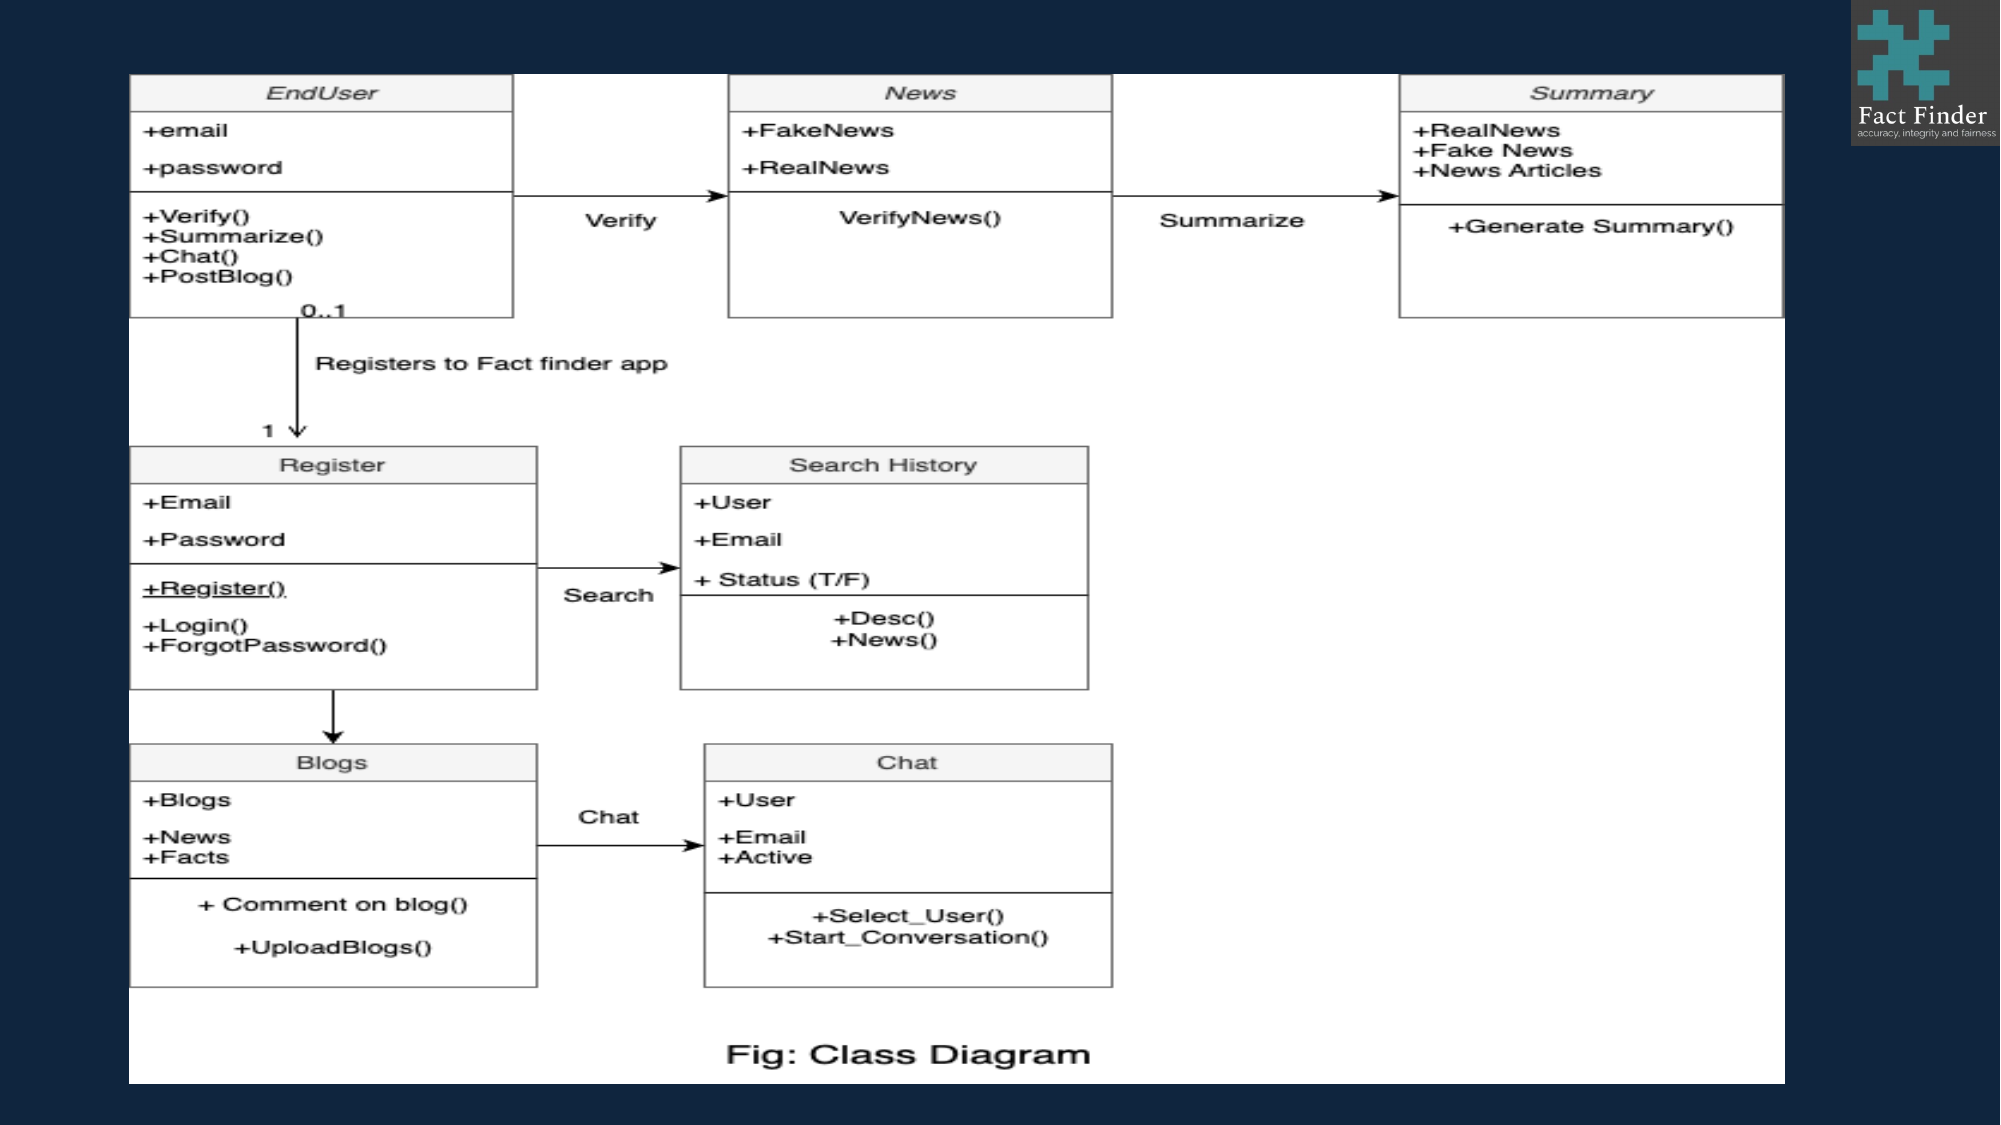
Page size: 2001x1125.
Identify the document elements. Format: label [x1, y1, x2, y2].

picture [1851, 0, 2000, 146]
picture [129, 74, 1785, 1084]
